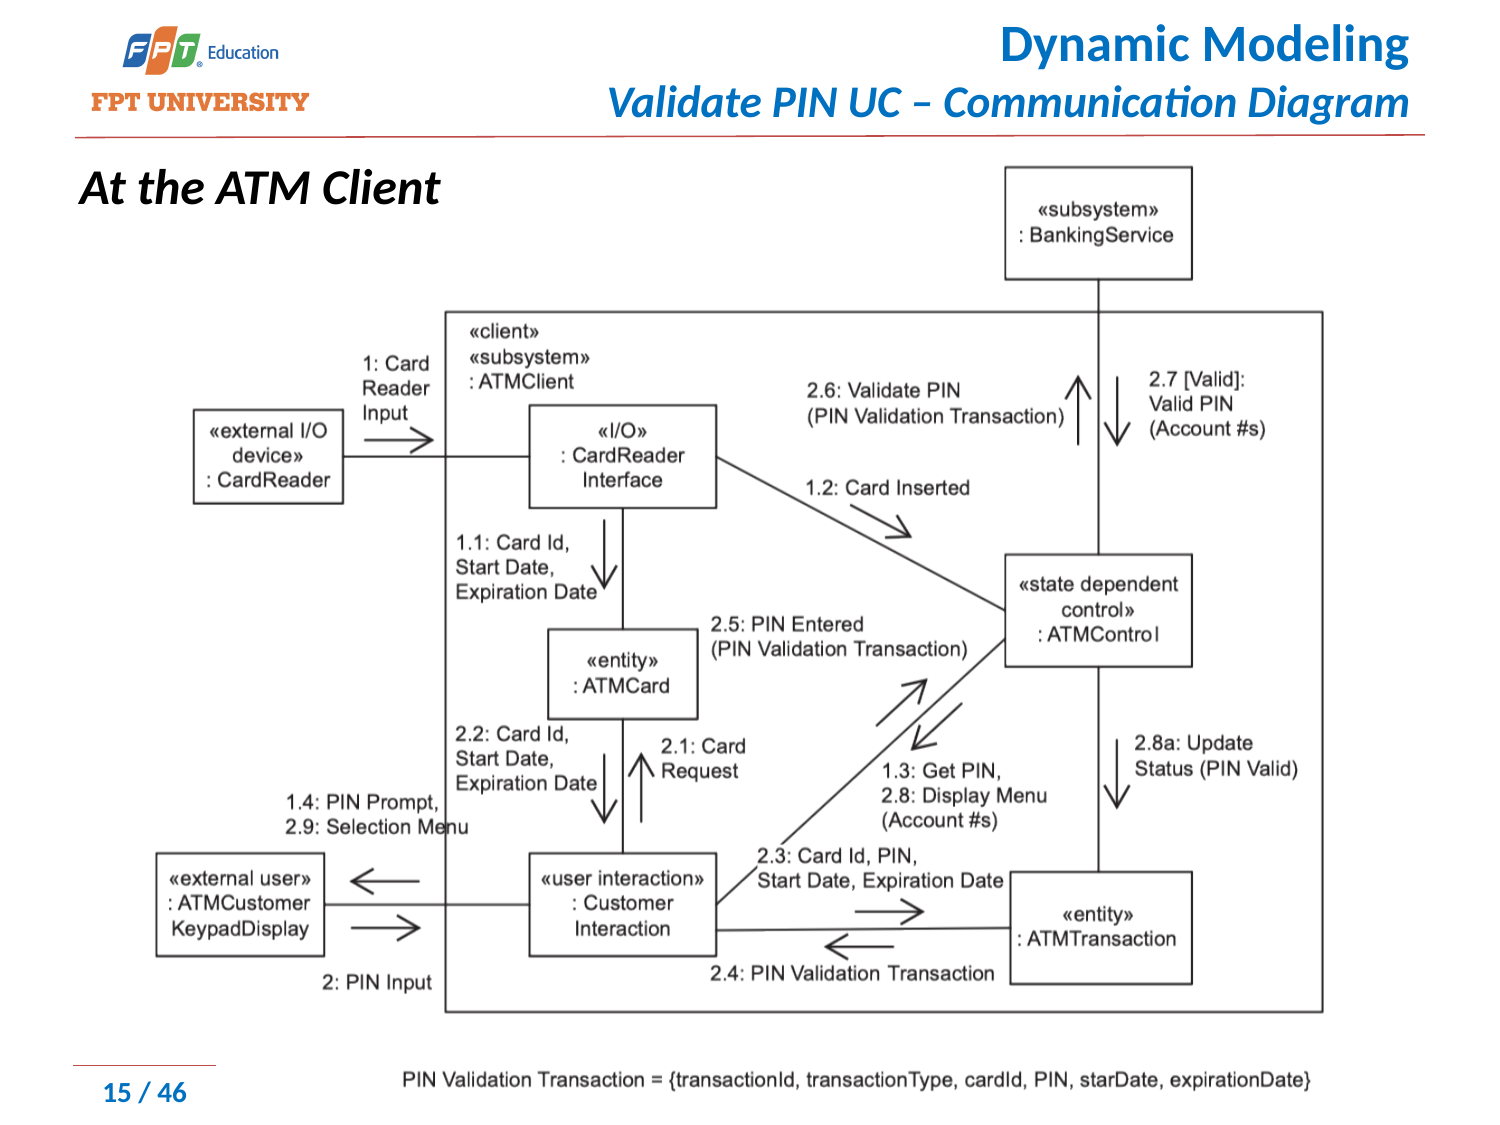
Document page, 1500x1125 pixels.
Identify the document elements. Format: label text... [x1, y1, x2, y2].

text_box At the ATM Client [64, 146, 110, 222]
picture [77, 2, 315, 133]
title Dynamic Modeling Validate PIN UC – Communication Diagram [315, 0, 1425, 135]
picture [111, 146, 1342, 1107]
